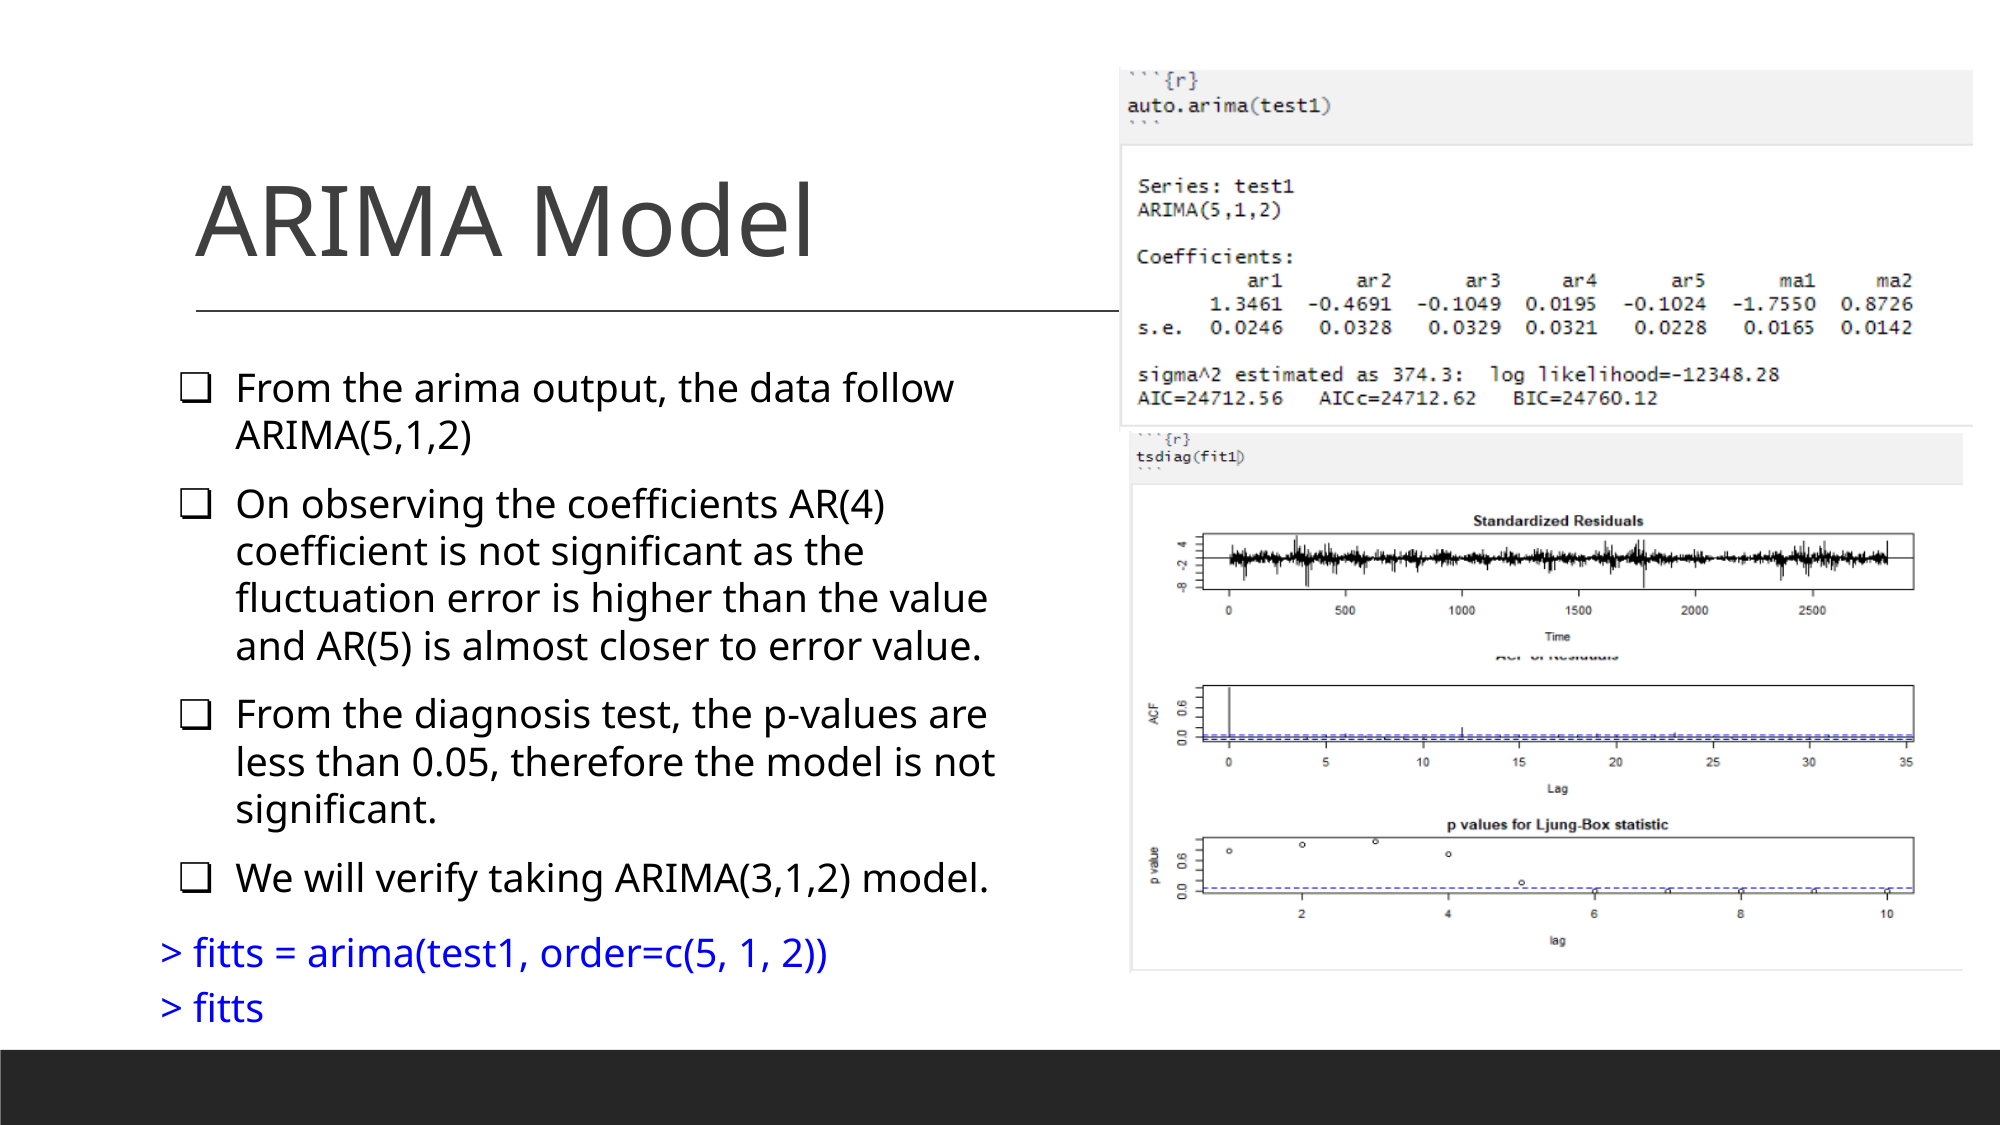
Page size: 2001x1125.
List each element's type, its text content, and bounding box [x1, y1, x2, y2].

title ARIMA Model [180, 47, 1830, 285]
text_box From the arima output, the data follow ARIMA(5,1,2) On observing the coefficients AR(4) coefficient is not significant as the fluctuation error is higher than the value and AR(5) is almost closer to error value. From the diagnosis test, the p-values are less than 0.05, therefore the model is not significant. We will verify taking ARIMA(3,1,2) model. > fitts = arima(test1, order=c(5, 1, 2)) > fitts [145, 347, 1020, 1053]
picture [1118, 67, 1973, 974]
